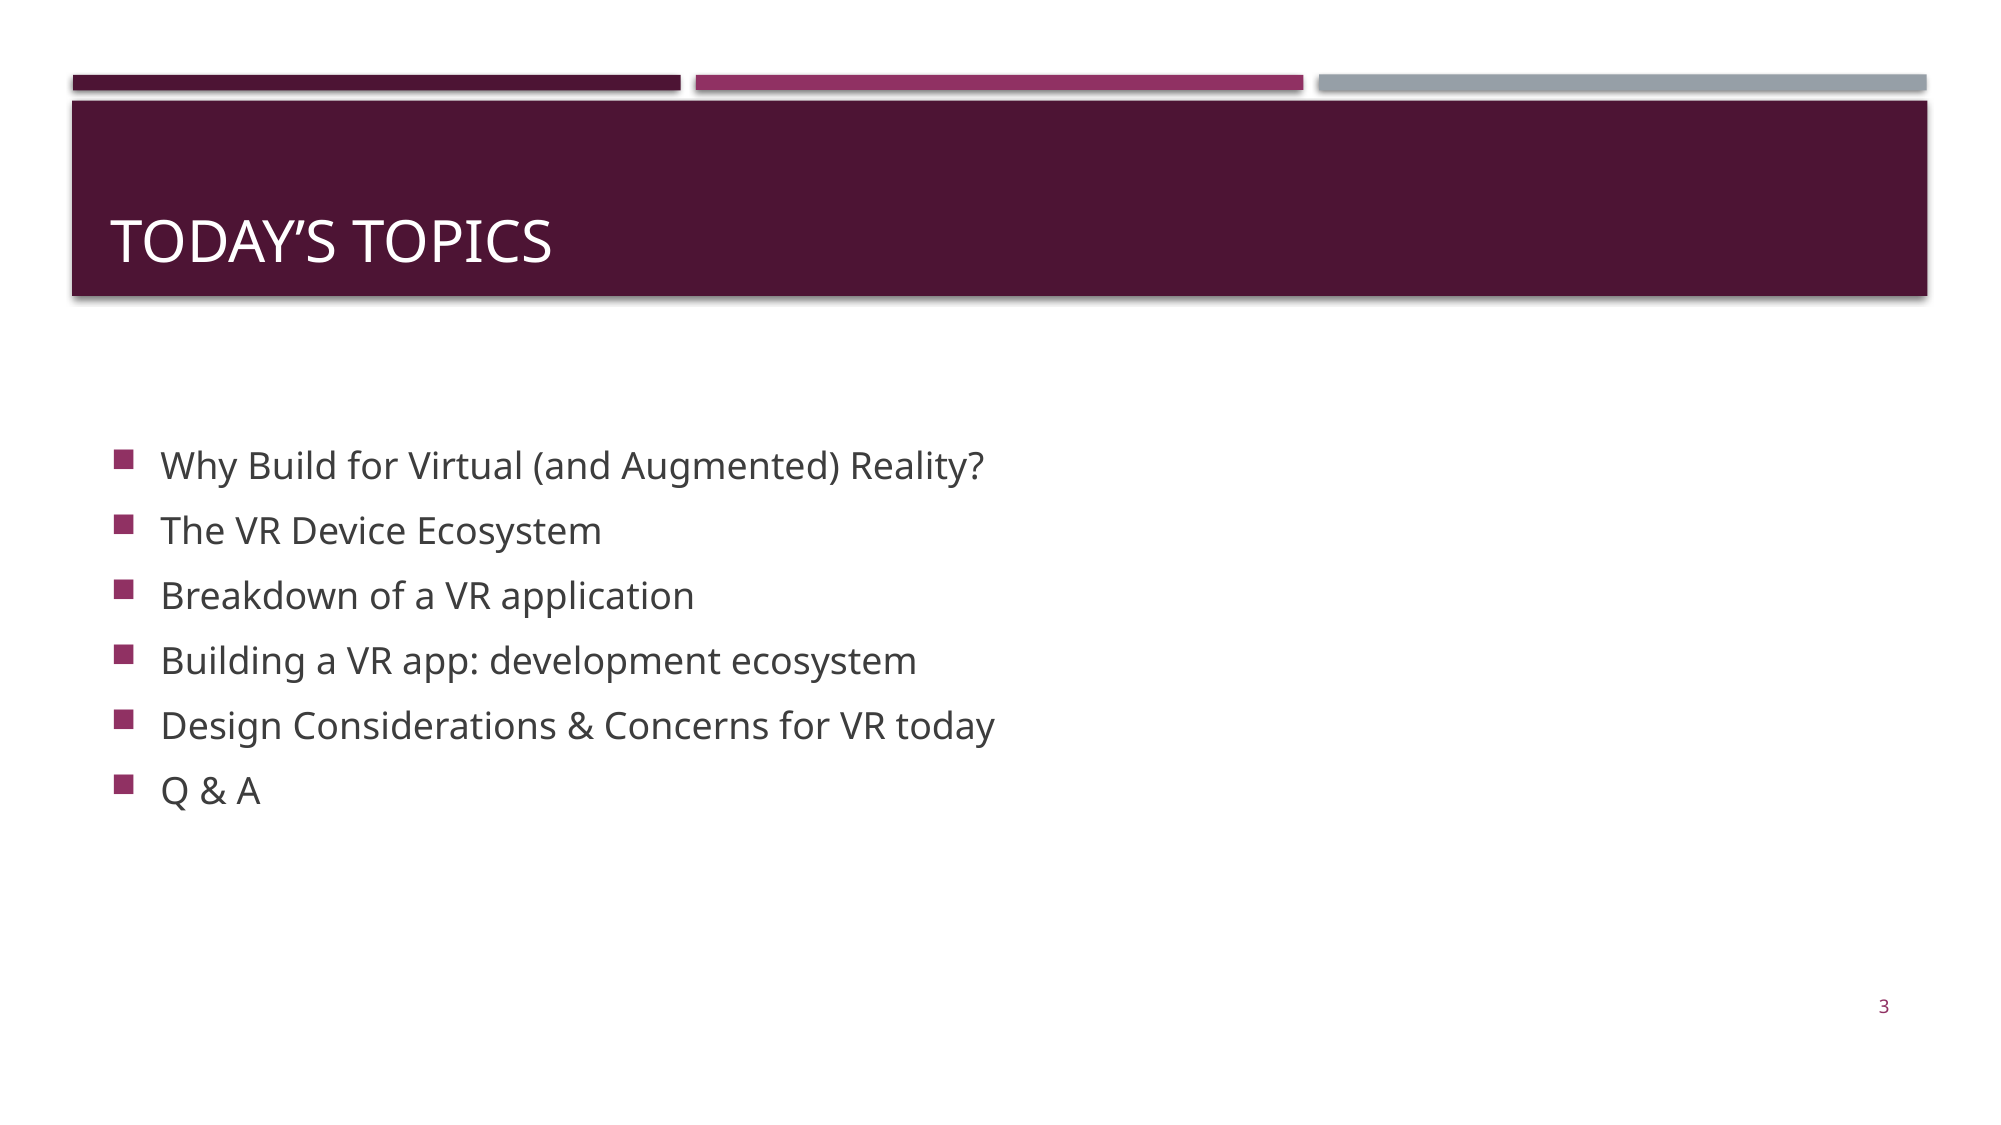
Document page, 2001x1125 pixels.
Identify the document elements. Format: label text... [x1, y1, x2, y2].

title Today’s Topics [95, 115, 1905, 282]
slide_number 3 [1732, 977, 1905, 1037]
list Why Build for Virtual (and Augmented) Reality? The VR Device Ecosystem Breakdown of a VR application Building a VR app: development ecosystem Design Considerations & Concerns for VR today Q & A [95, 357, 1905, 962]
